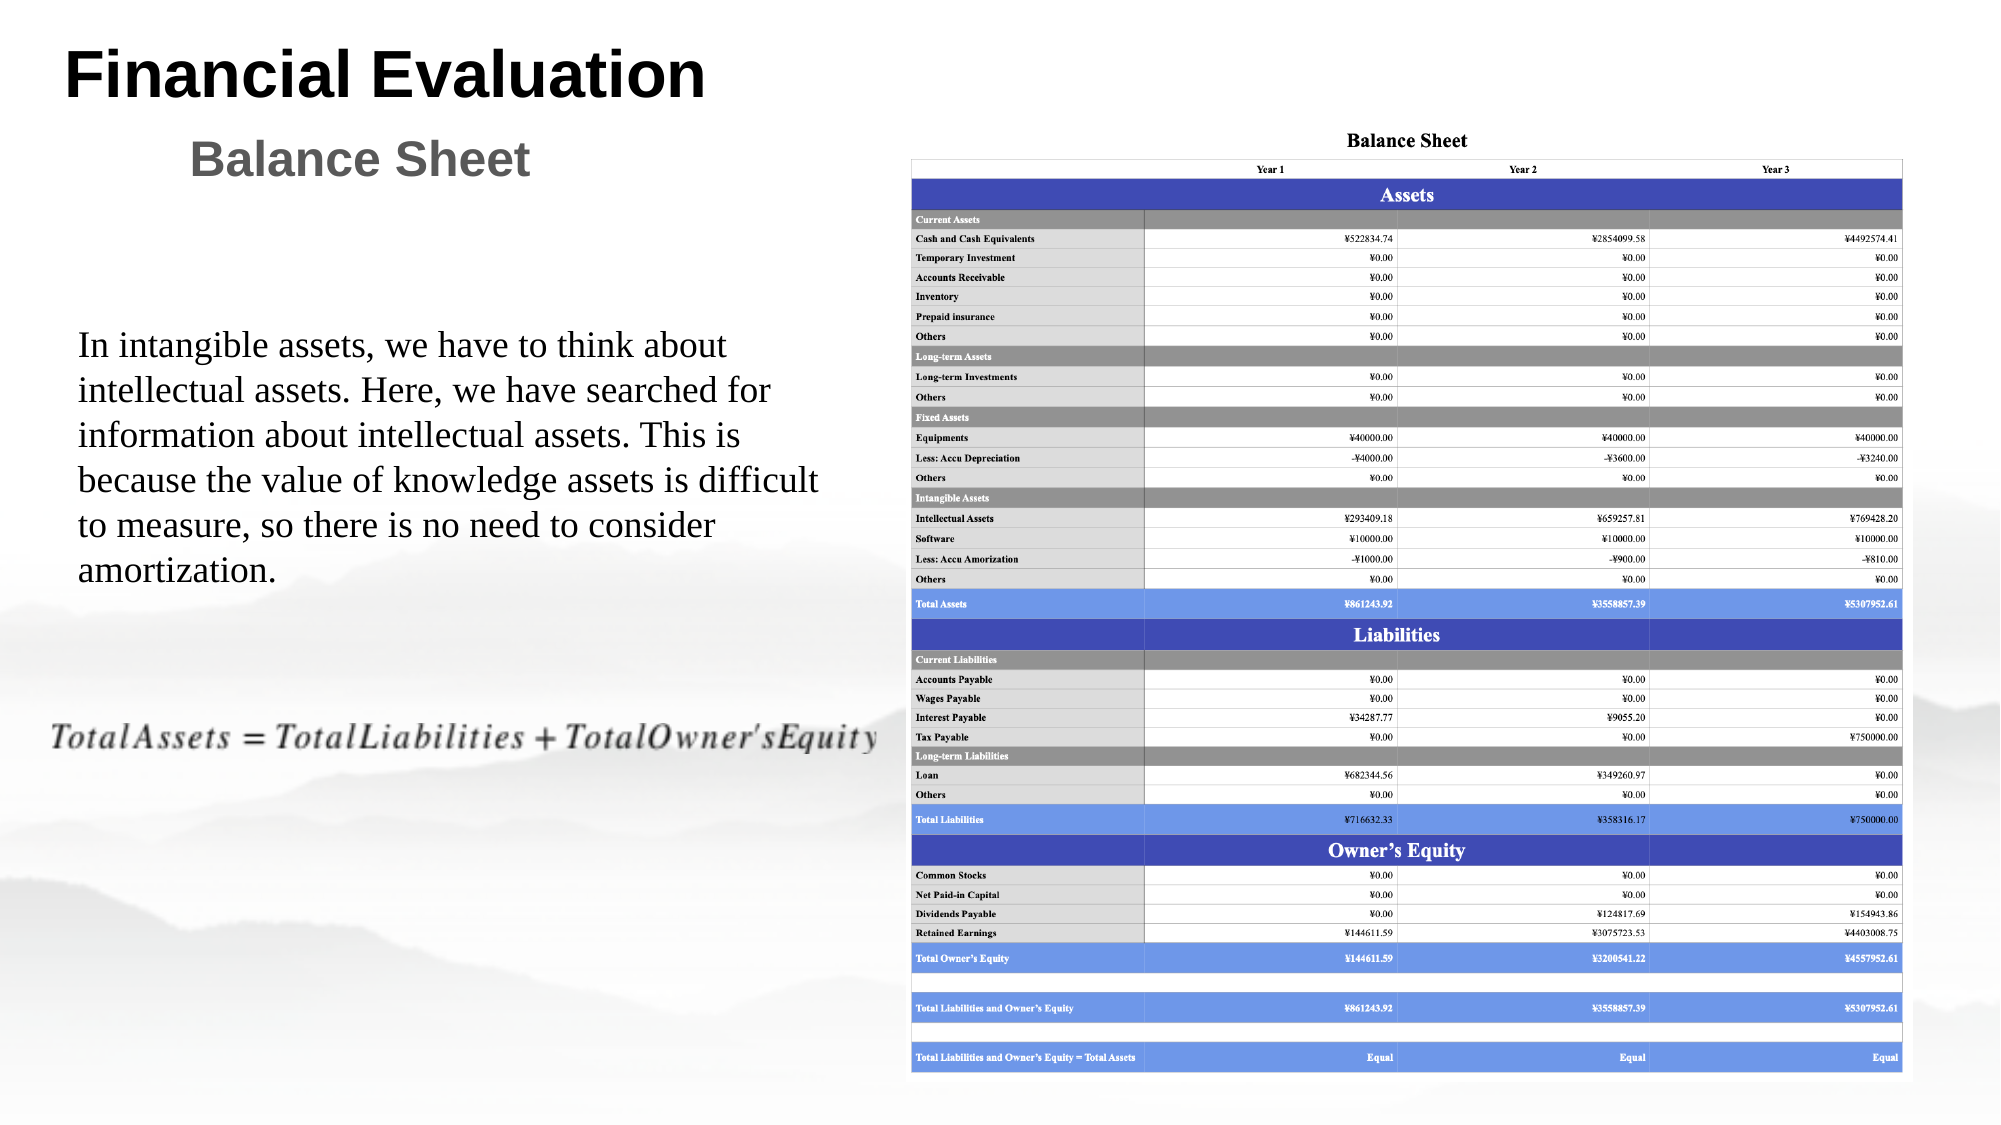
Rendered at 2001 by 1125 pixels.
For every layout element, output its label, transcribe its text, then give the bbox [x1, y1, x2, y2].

text_box Financial Evaluation [0, 23, 790, 118]
picture [0, 118, 2000, 1125]
text_box Balance Sheet [0, 118, 739, 159]
